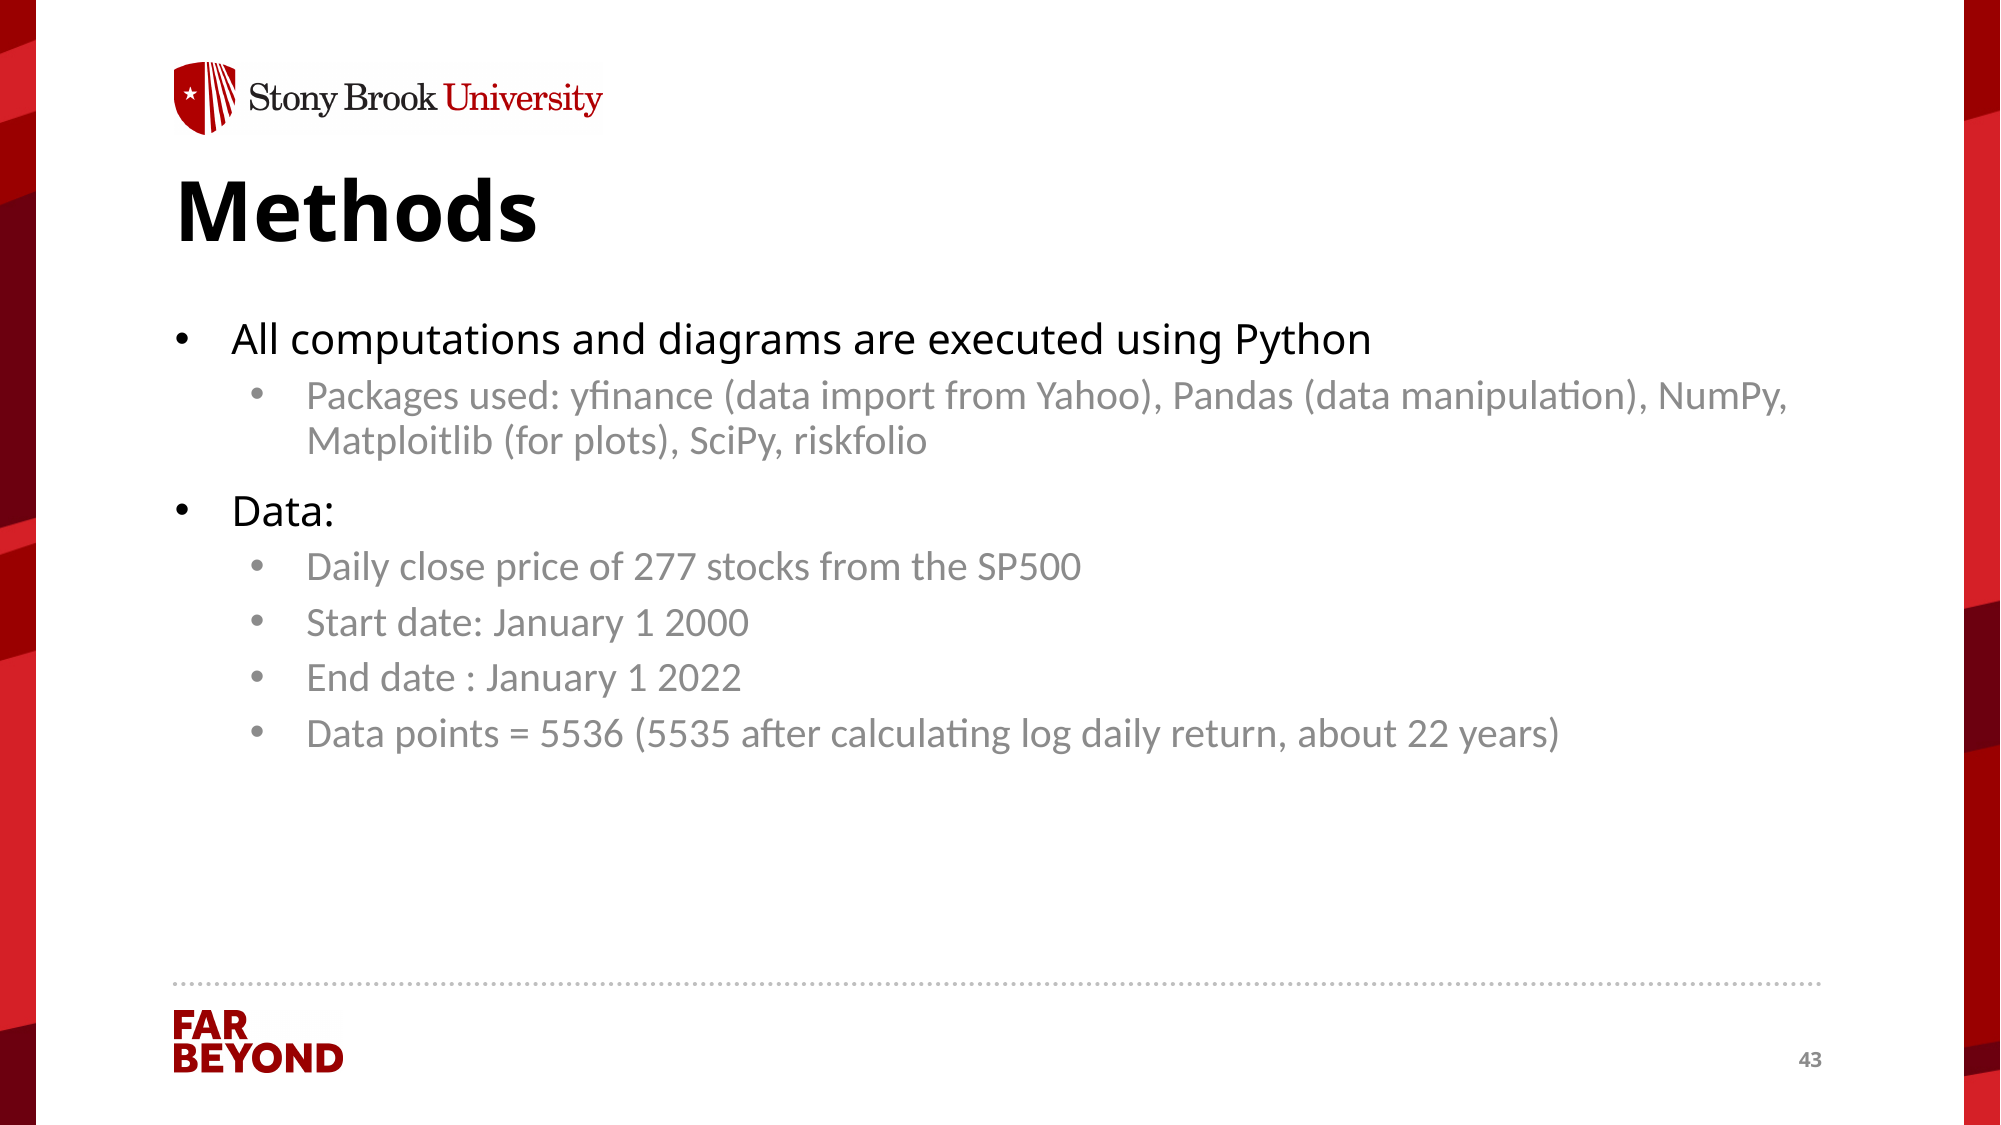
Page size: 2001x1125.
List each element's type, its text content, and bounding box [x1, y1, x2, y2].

picture [174, 1010, 343, 1073]
picture [174, 62, 603, 135]
list All computations and diagrams are executed using Python Packages used: yfinance (data import from Yahoo), Pandas (data manipulation), NumPy, Matploitlib (for plots), SciPy, riskfolio Data: Daily close price of 277 stocks from the SP500 Start date: January 1 2000 End date : January 1 2022 Data points = 5536 (5535 after calculating log daily return, about 22 years) [174, 313, 1825, 860]
title Methods [174, 185, 1825, 313]
picture [0, 0, 36, 1125]
picture [1964, 0, 2000, 1125]
slide_number 43 [1387, 1031, 1838, 1092]
